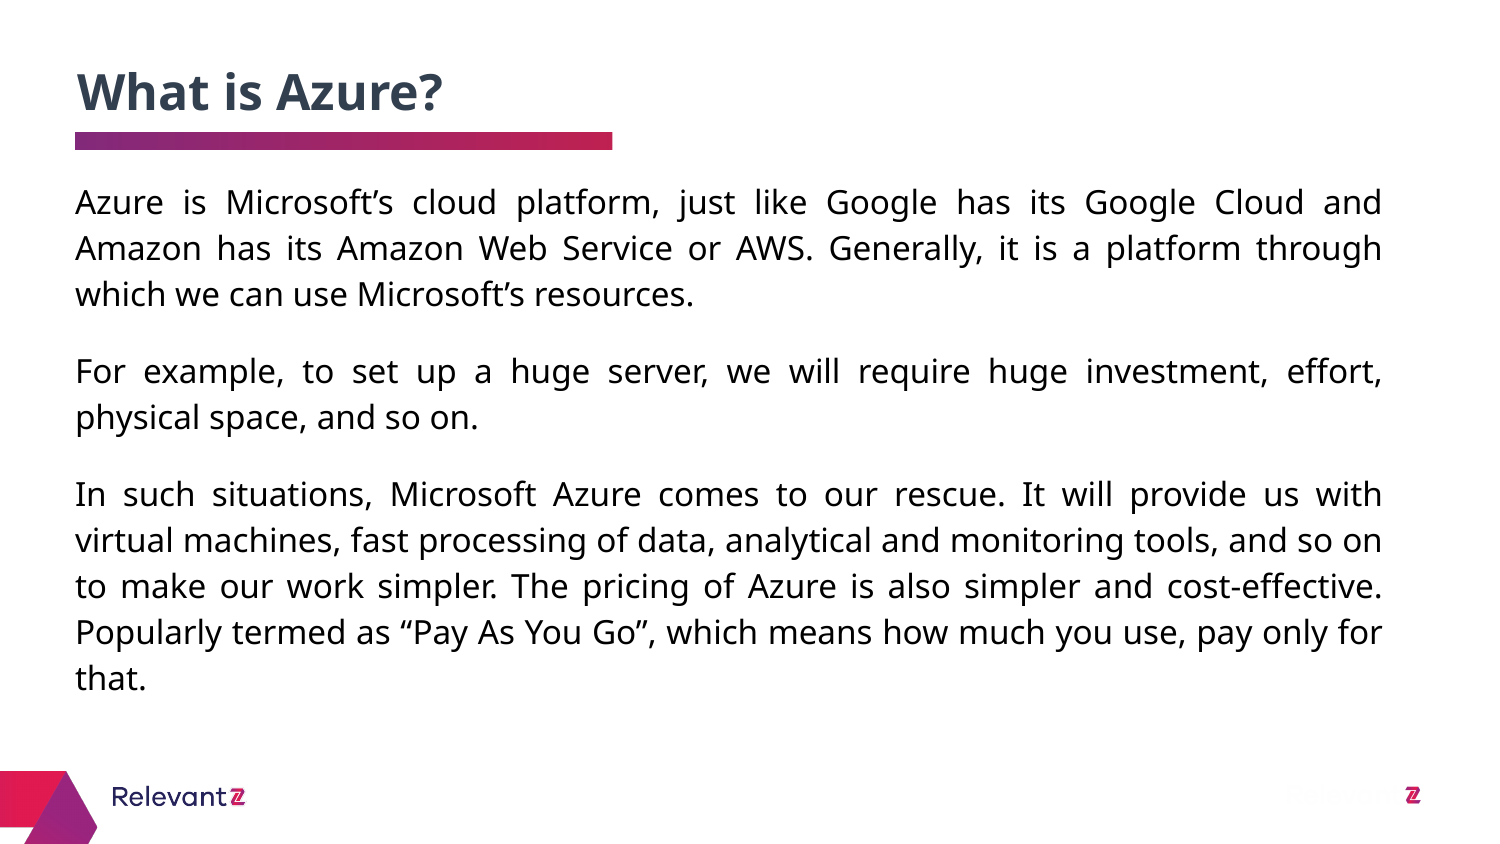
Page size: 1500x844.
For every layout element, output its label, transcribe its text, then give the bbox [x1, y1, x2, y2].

title Azure is Microsoft’s cloud platform, just like Google has its Google Cloud and Amazon has its Amazon Web Service or AWS. Generally, it is a platform through which we can use Microsoft’s resources. For example, to set up a huge server, we will require huge investment, effort, physical space, and so on. In such situations, Microsoft Azure comes to our rescue. It will provide us with virtual machines, fast processing of data, analytical and monitoring tools, and so on to make our work simpler. The pricing of Azure is also simpler and cost-effective. Popularly termed as “Pay As You Go”, which means how much you use, pay only for that. [75, 175, 1386, 595]
picture [0, 769, 101, 844]
picture [109, 782, 250, 810]
text_box What is Azure? [62, 52, 1425, 137]
picture [1284, 782, 1425, 810]
